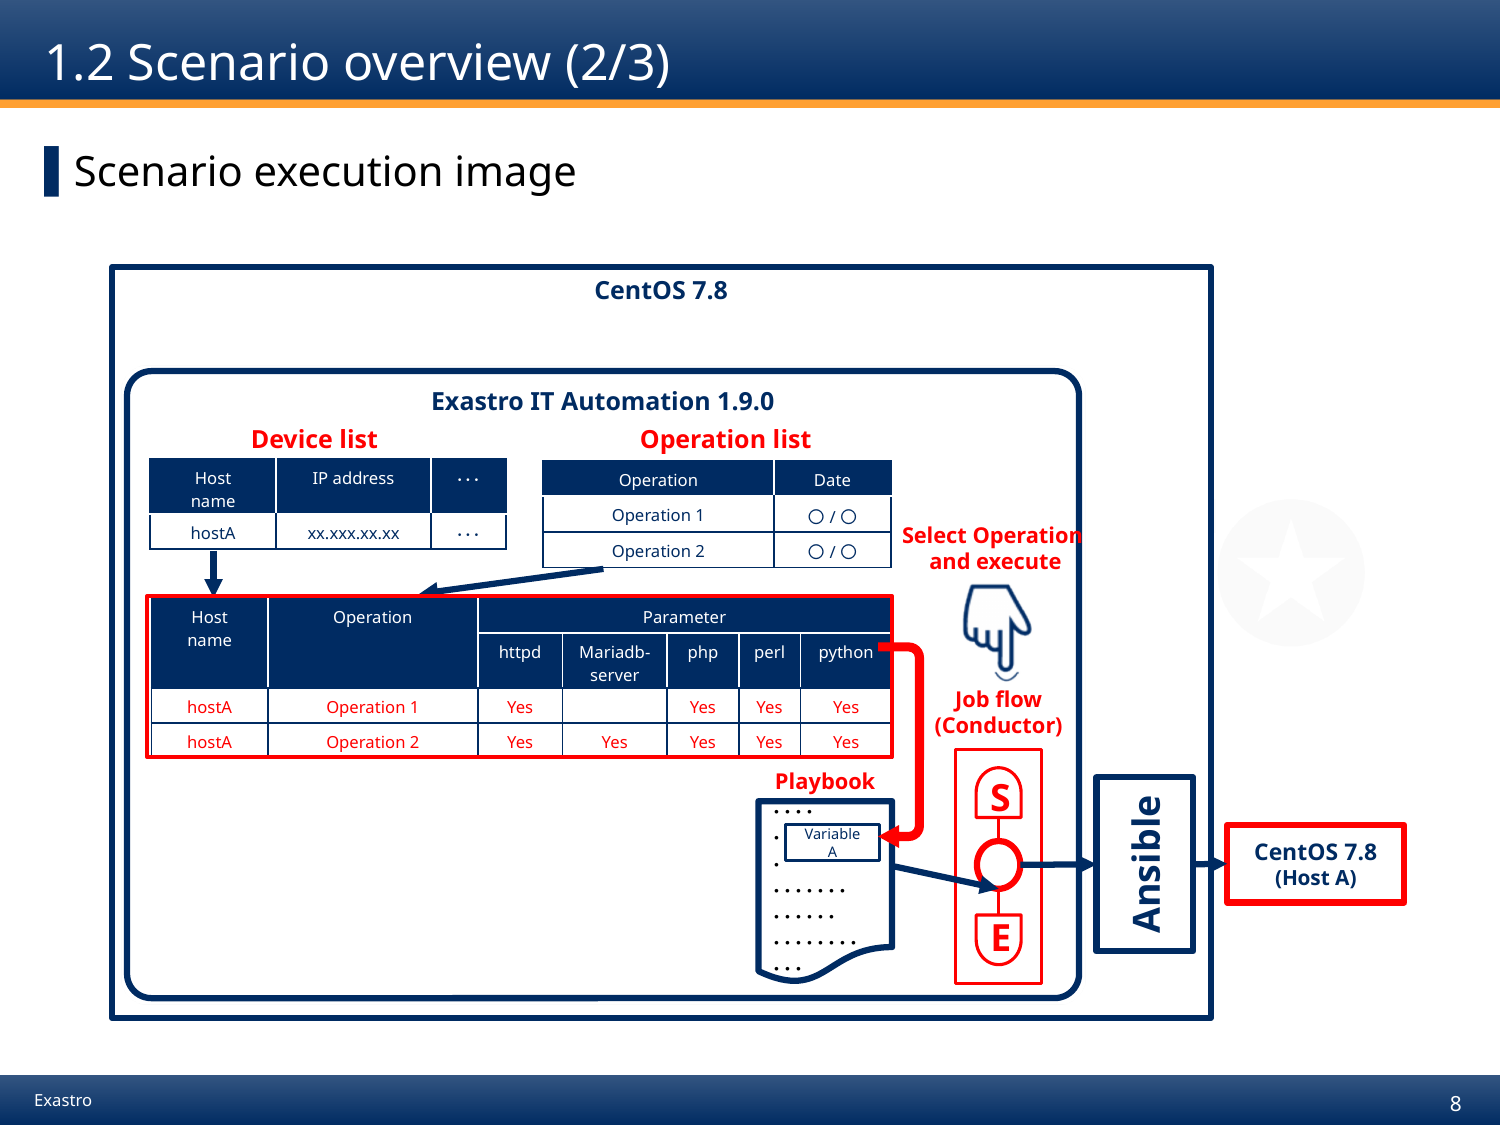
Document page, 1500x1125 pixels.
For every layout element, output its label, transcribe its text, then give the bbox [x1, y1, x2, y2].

table_cell ･･･ [432, 515, 505, 548]
text_box [897, 825, 907, 848]
list Scenario execution image [29, 137, 1471, 1059]
text_box Exastro IT Automation 1.9.0 [127, 371, 1080, 999]
table_cell Operation 1 [544, 497, 773, 531]
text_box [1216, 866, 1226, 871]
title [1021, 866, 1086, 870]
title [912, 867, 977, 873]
table_header ･･･ [432, 460, 505, 513]
table_header Host name [151, 460, 275, 513]
text_box Ansible [1096, 777, 1194, 952]
table_header IP address [277, 460, 430, 513]
table_header Operation [544, 462, 773, 495]
table_cell 〇/〇 [775, 497, 890, 531]
table_header Date [775, 462, 890, 495]
title 1.2 Scenario overview (2/3) [29, 18, 1471, 96]
picture [0, 0, 1500, 1125]
table_cell hostA [151, 515, 275, 548]
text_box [756, 759, 893, 993]
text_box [879, 513, 1112, 682]
table_cell Operation 2 [544, 533, 773, 567]
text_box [912, 690, 1086, 984]
table_cell xx.xxx.xx.xx [277, 515, 430, 548]
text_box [418, 568, 604, 595]
text_box CentOS 7.8 (Host A) [1227, 825, 1405, 903]
text_box Device list [235, 416, 394, 461]
text_box [145, 594, 894, 759]
text_box CentOS 7.8 [112, 267, 1211, 1018]
table_cell 〇/〇 [775, 533, 874, 567]
text_box Operation list [624, 416, 827, 461]
